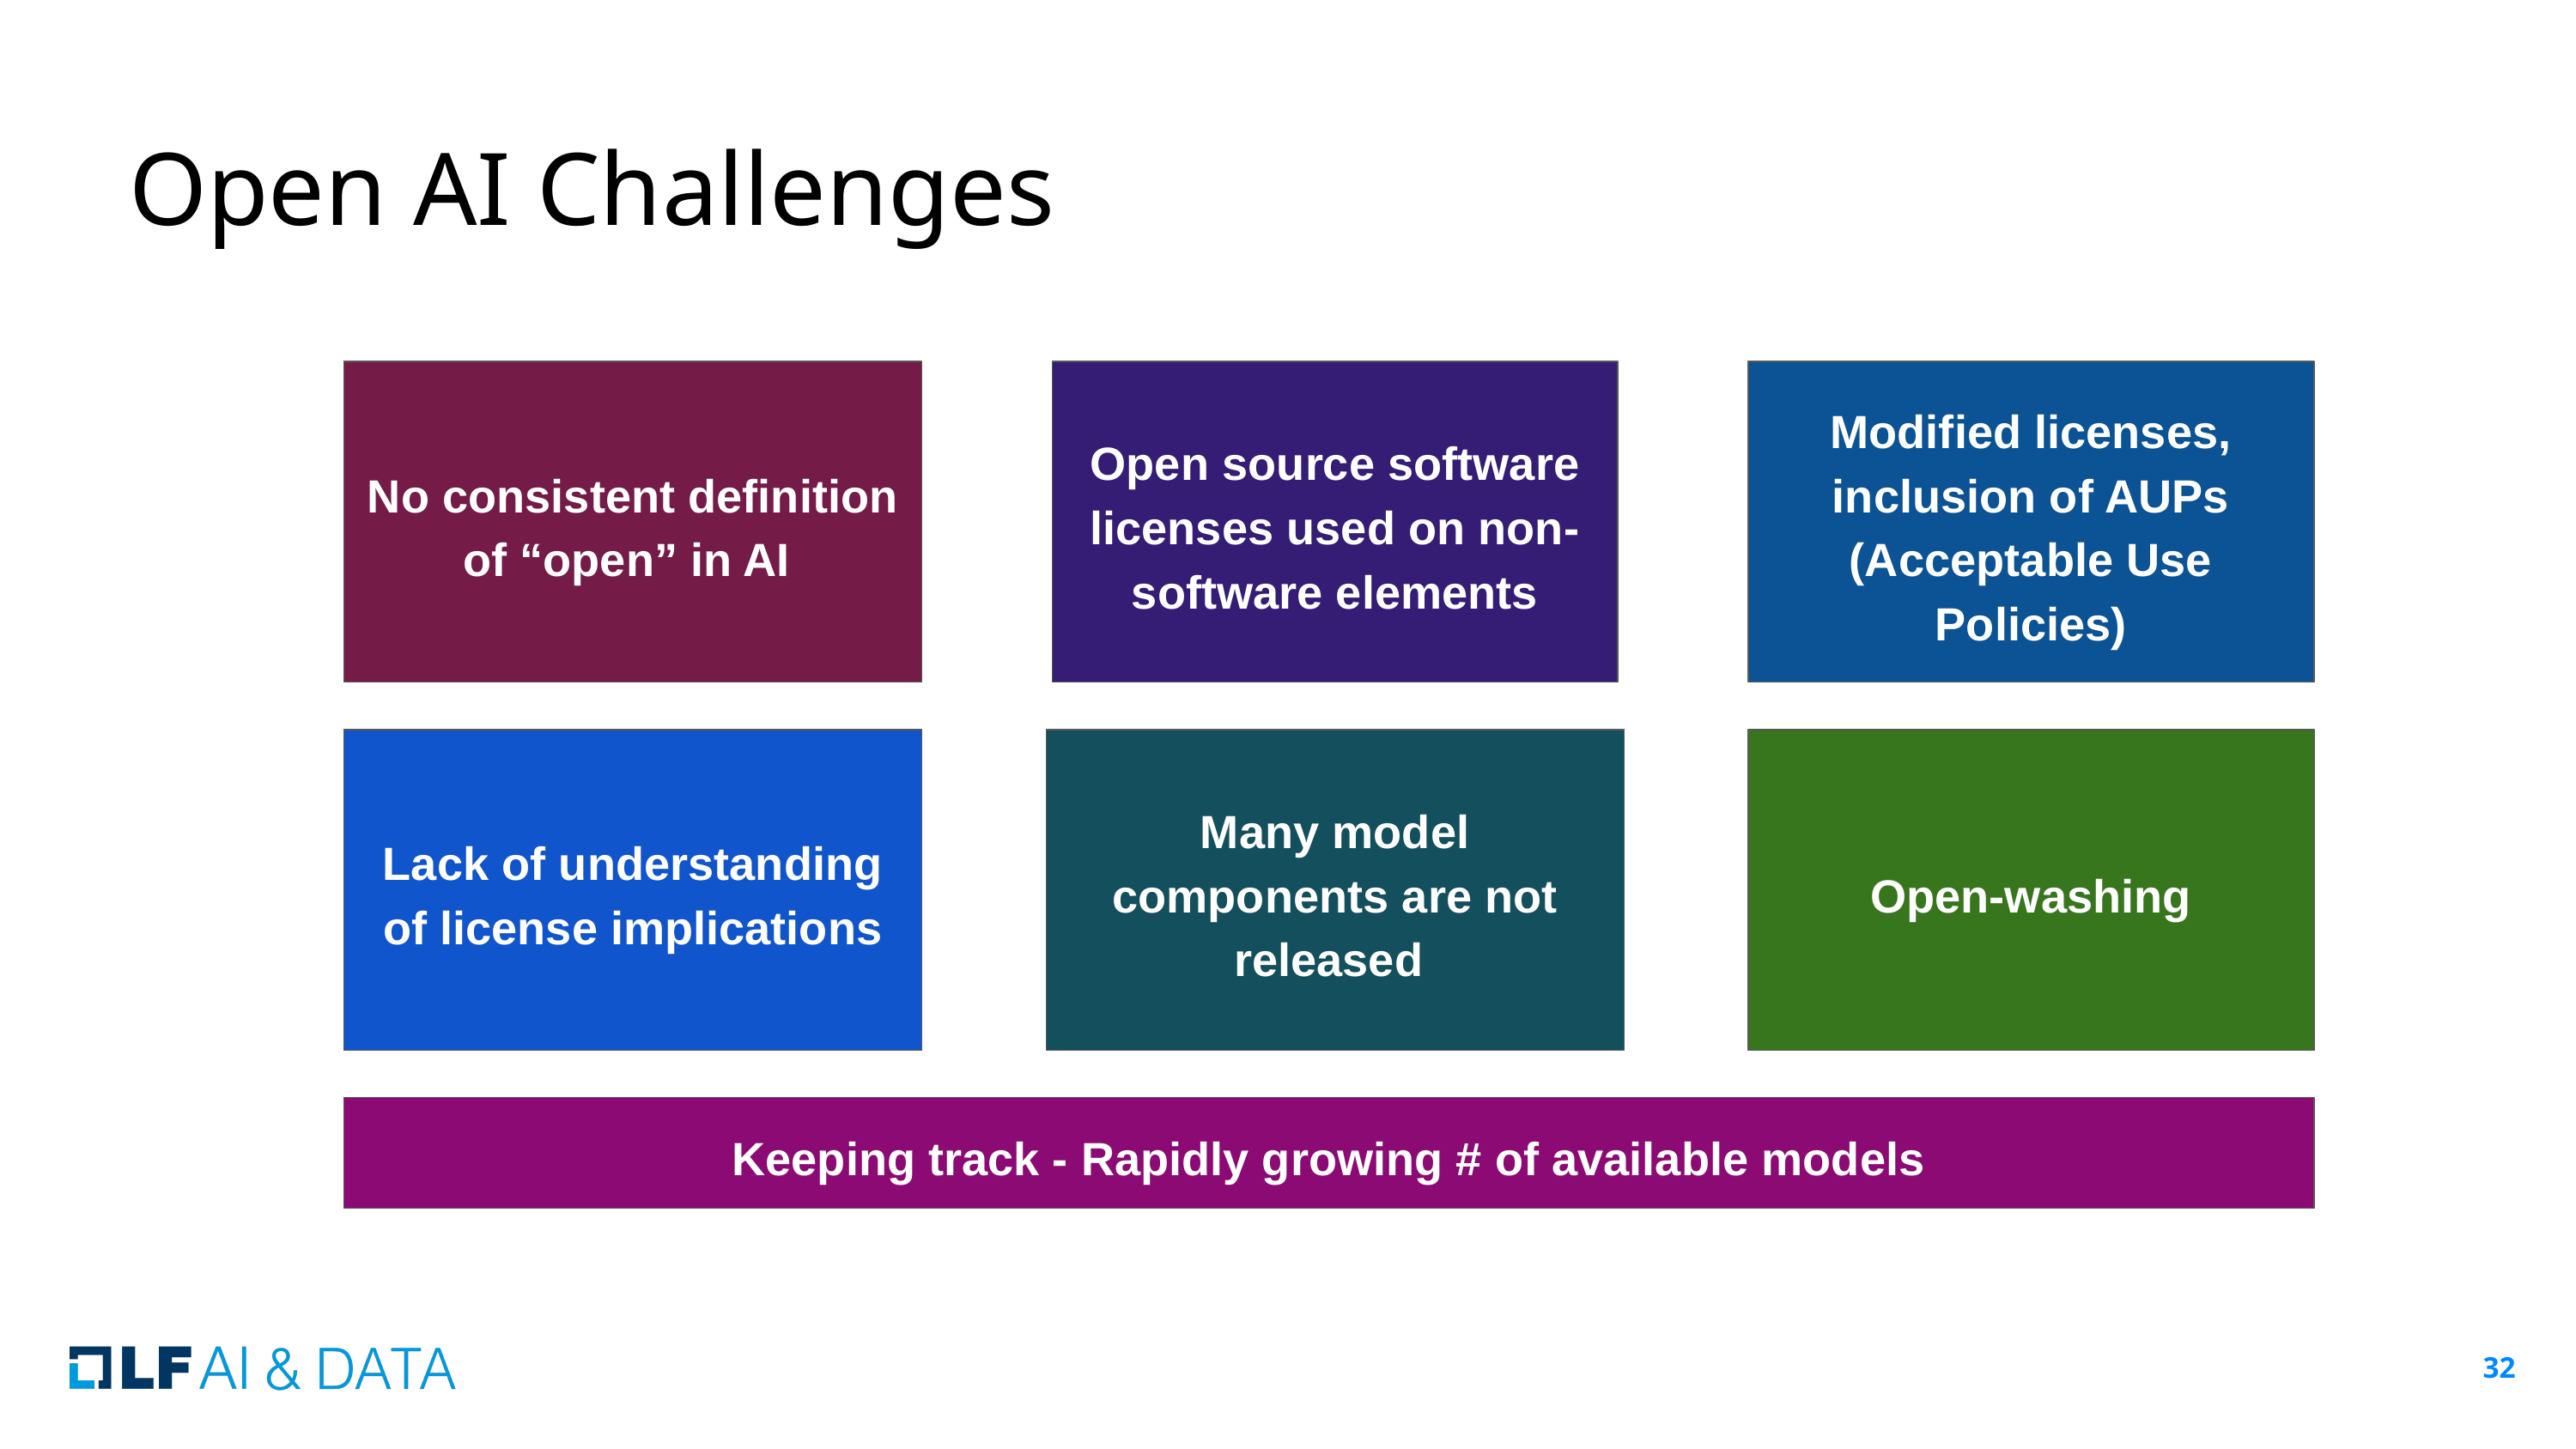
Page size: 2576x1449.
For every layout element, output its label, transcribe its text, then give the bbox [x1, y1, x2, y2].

text_box Open-washing [1747, 729, 2314, 1051]
text_box Many model components are not released [1046, 729, 1625, 1051]
text_box Keeping track - Rapidly growing # of available models [343, 1097, 2314, 1209]
text_box Open source software licenses used on non-software elements [1052, 361, 1619, 682]
text_box Modified licenses, inclusion of AUPs (Acceptable Use Policies) [1747, 361, 2314, 682]
slide_number ‹#› [2386, 1313, 2542, 1425]
text_box Lack of understanding of license implications [343, 729, 922, 1051]
text_box No consistent definition of “open” in AI [343, 361, 922, 682]
title Open AI Challenges [129, 124, 2530, 287]
picture [61, 1341, 461, 1397]
